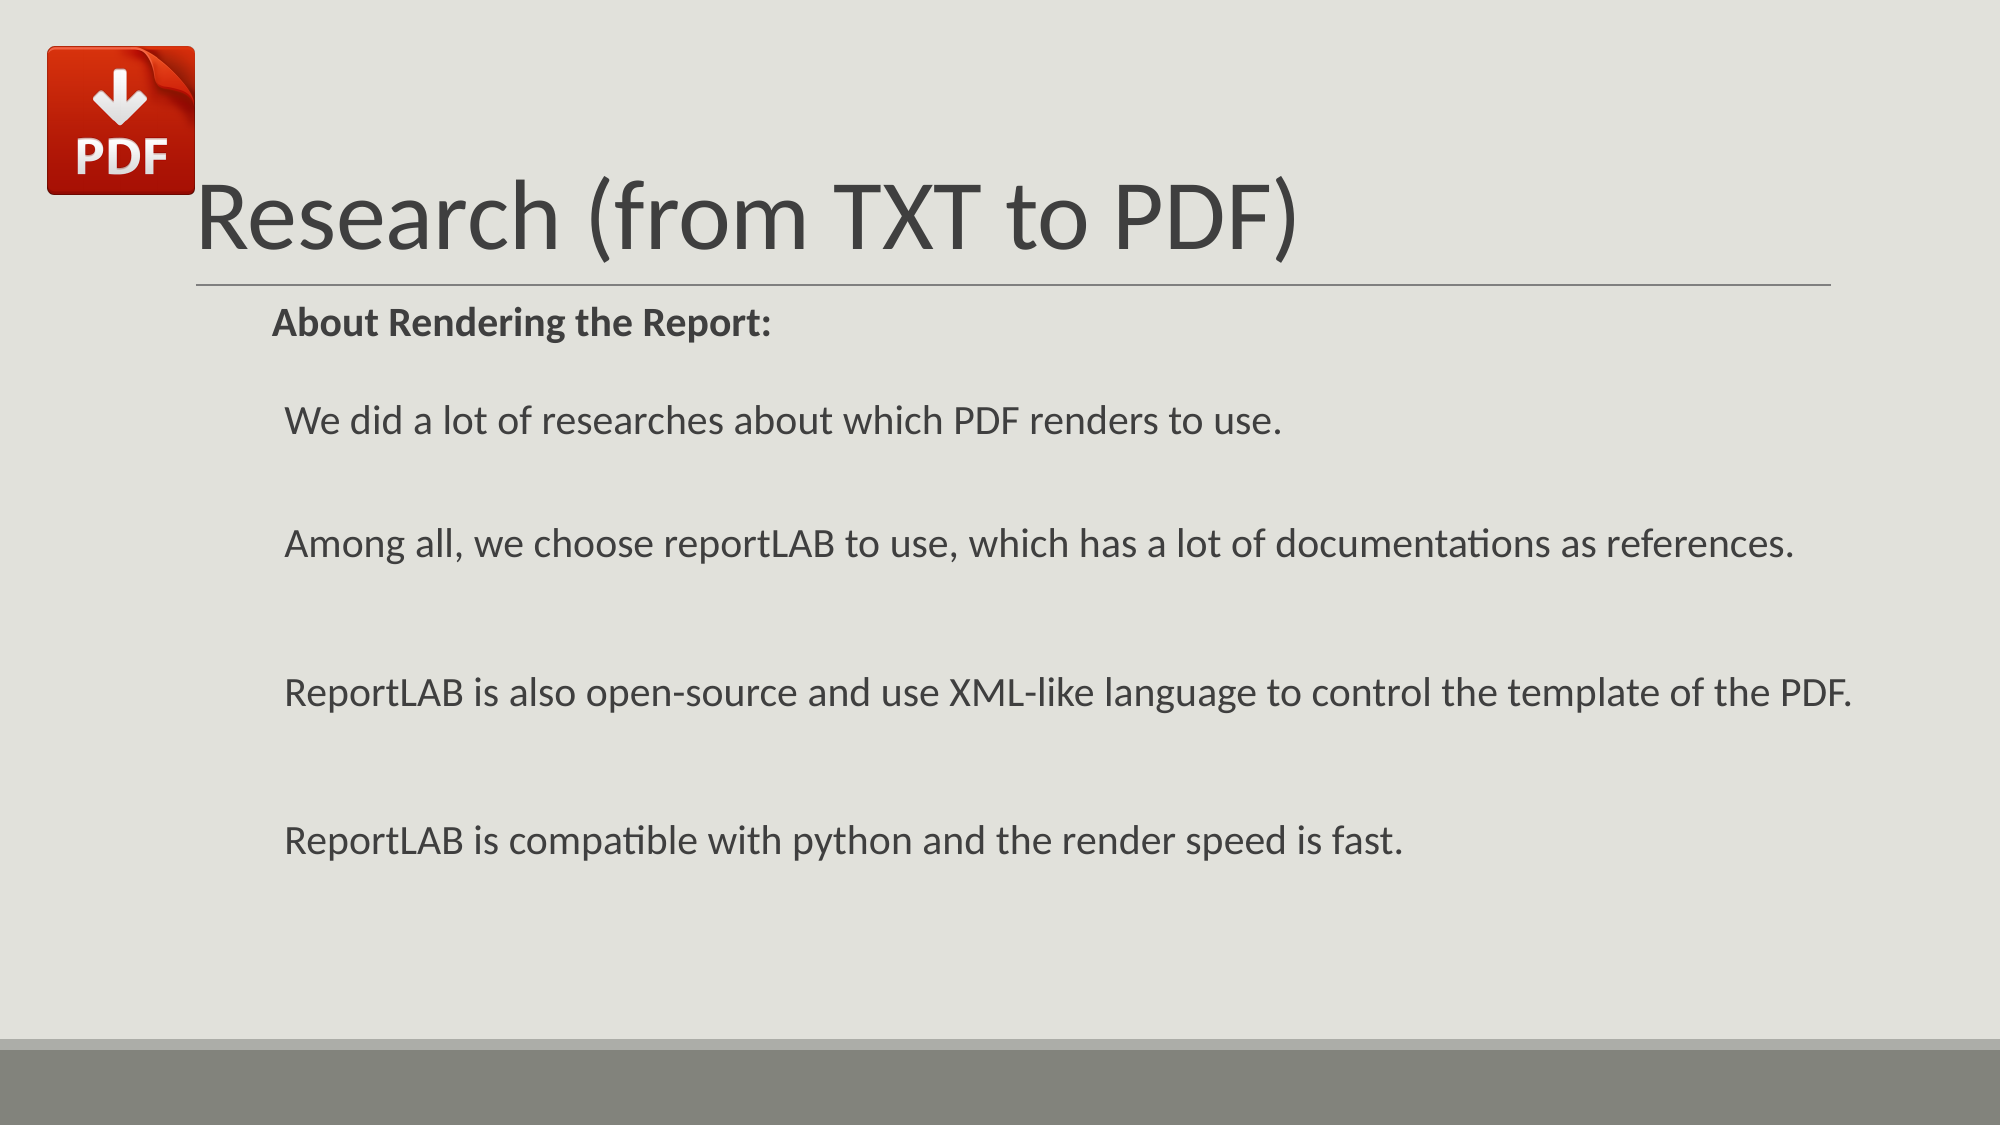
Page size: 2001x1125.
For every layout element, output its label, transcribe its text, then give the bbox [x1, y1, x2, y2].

picture [46, 46, 195, 195]
title Research (from TXT to PDF) [180, 47, 1830, 285]
list About Rendering the Report: We did a lot of researches about which PDF renders to use. Among all, we choose reportLAB to use, which has a lot of documentations as references. ReportLAB is also open-source and use XML-like language to control the template of the PDF. ReportLAB is compatible with python and the render speed is fast. [194, 285, 1893, 878]
